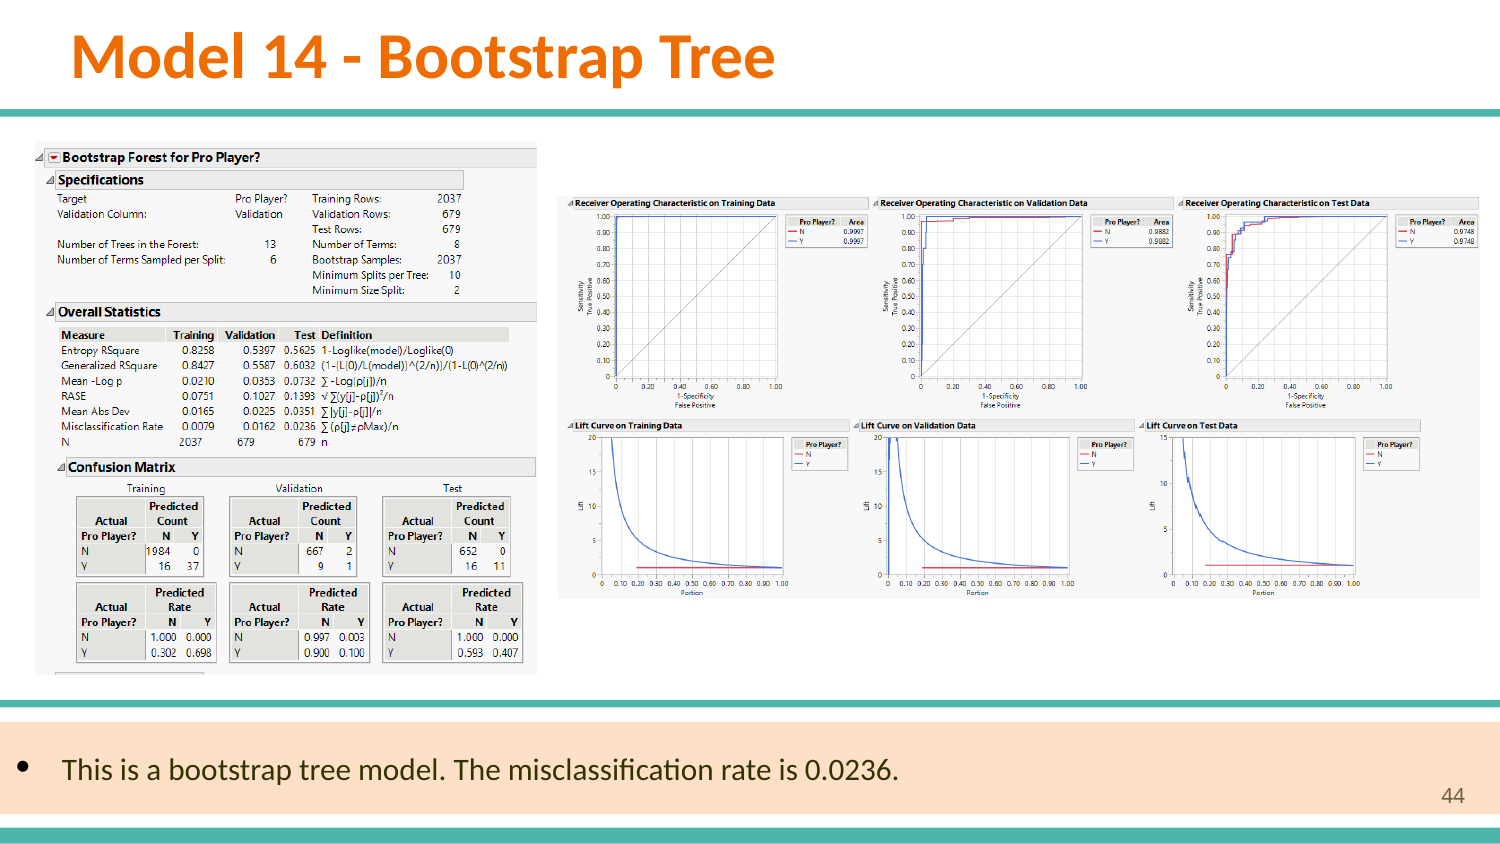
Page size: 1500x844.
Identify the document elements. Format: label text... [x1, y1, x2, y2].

picture [557, 196, 1481, 599]
text_box [0, 699, 1500, 708]
picture [33, 141, 538, 676]
text_box This is a bootstrap tree model. The misclassification rate is 0.0236. [0, 721, 1500, 815]
text_box [0, 109, 1500, 117]
title Model 14 - Bootstrap Tree [55, 0, 1500, 109]
slide_number ‹#› [1389, 764, 1480, 830]
